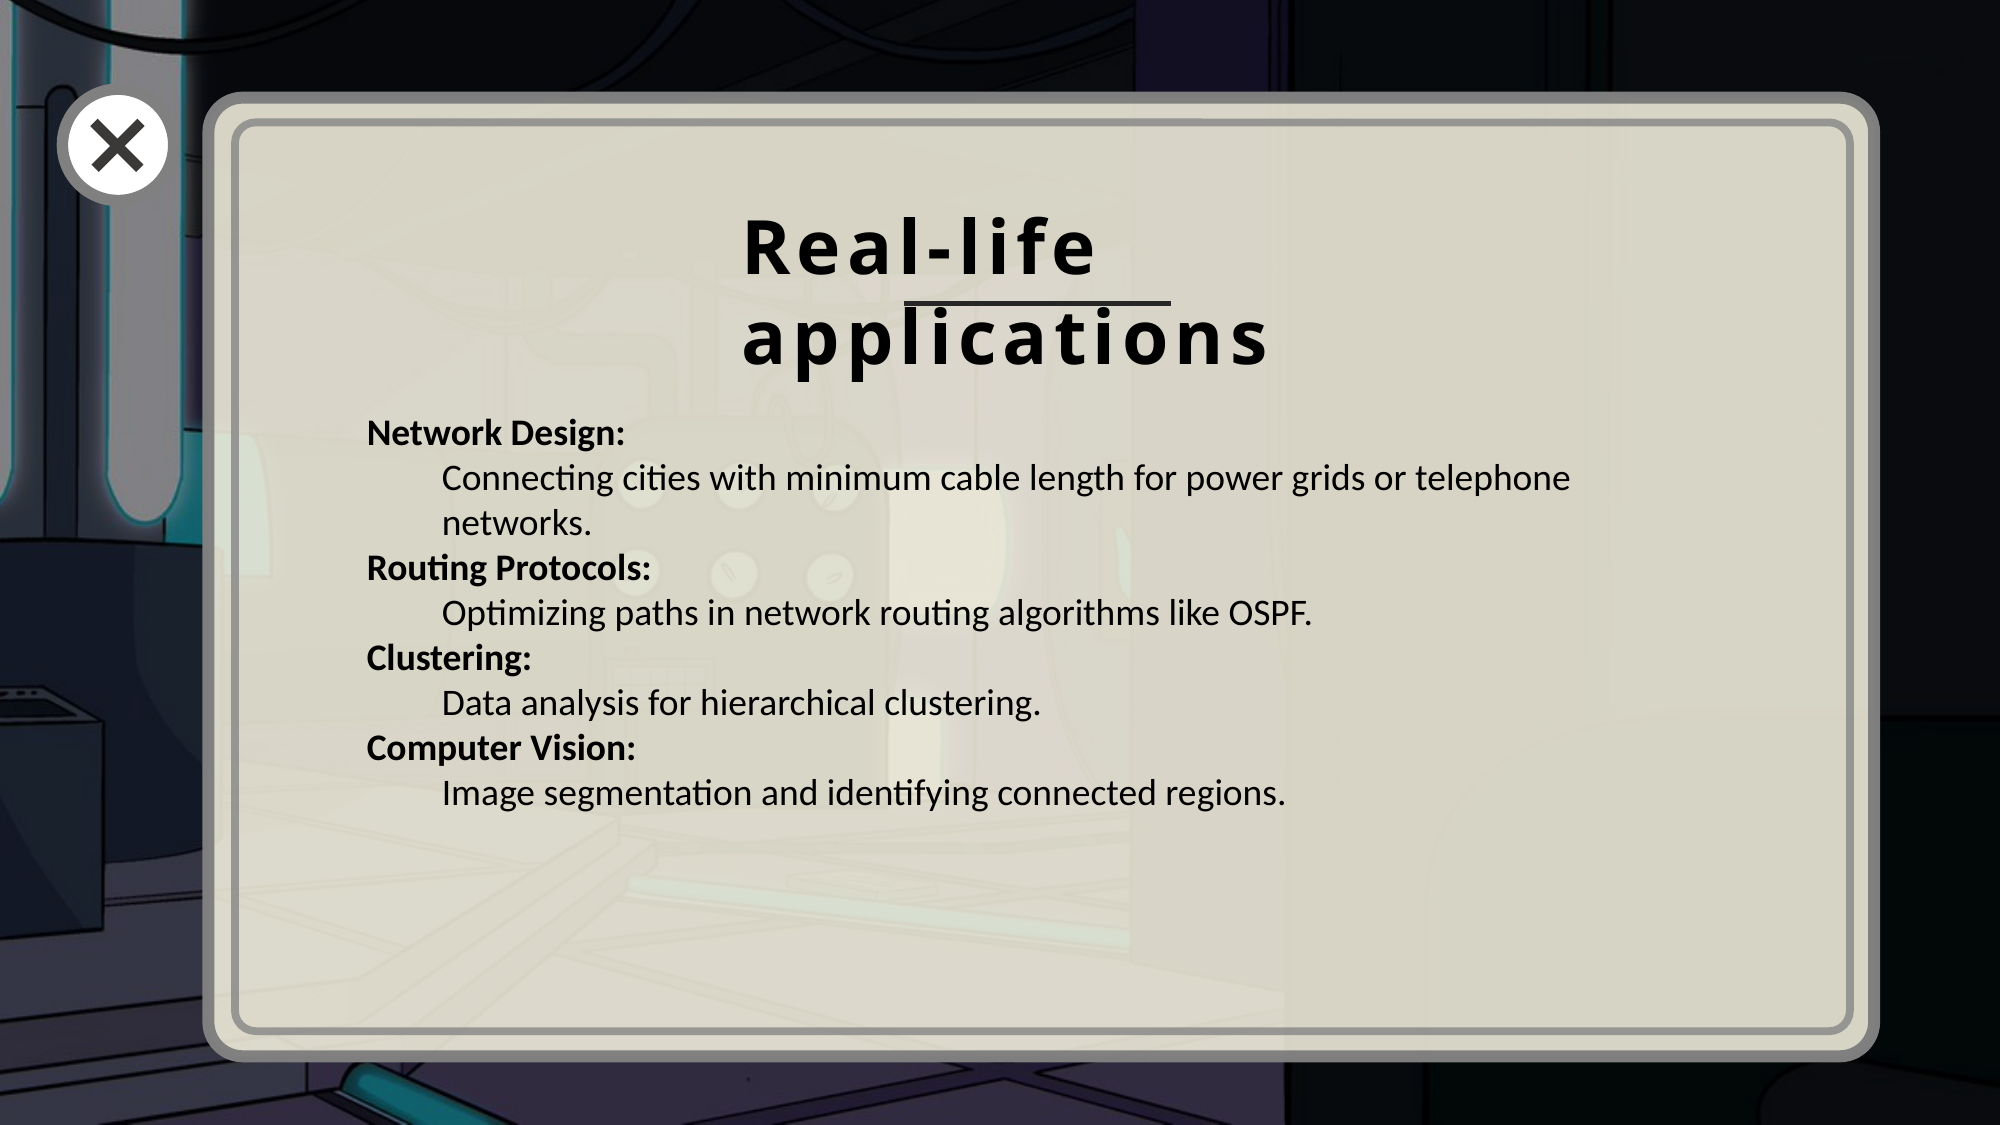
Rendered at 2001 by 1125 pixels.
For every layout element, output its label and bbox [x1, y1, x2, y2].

picture [0, 0, 2000, 1125]
text_box [62, 89, 174, 201]
